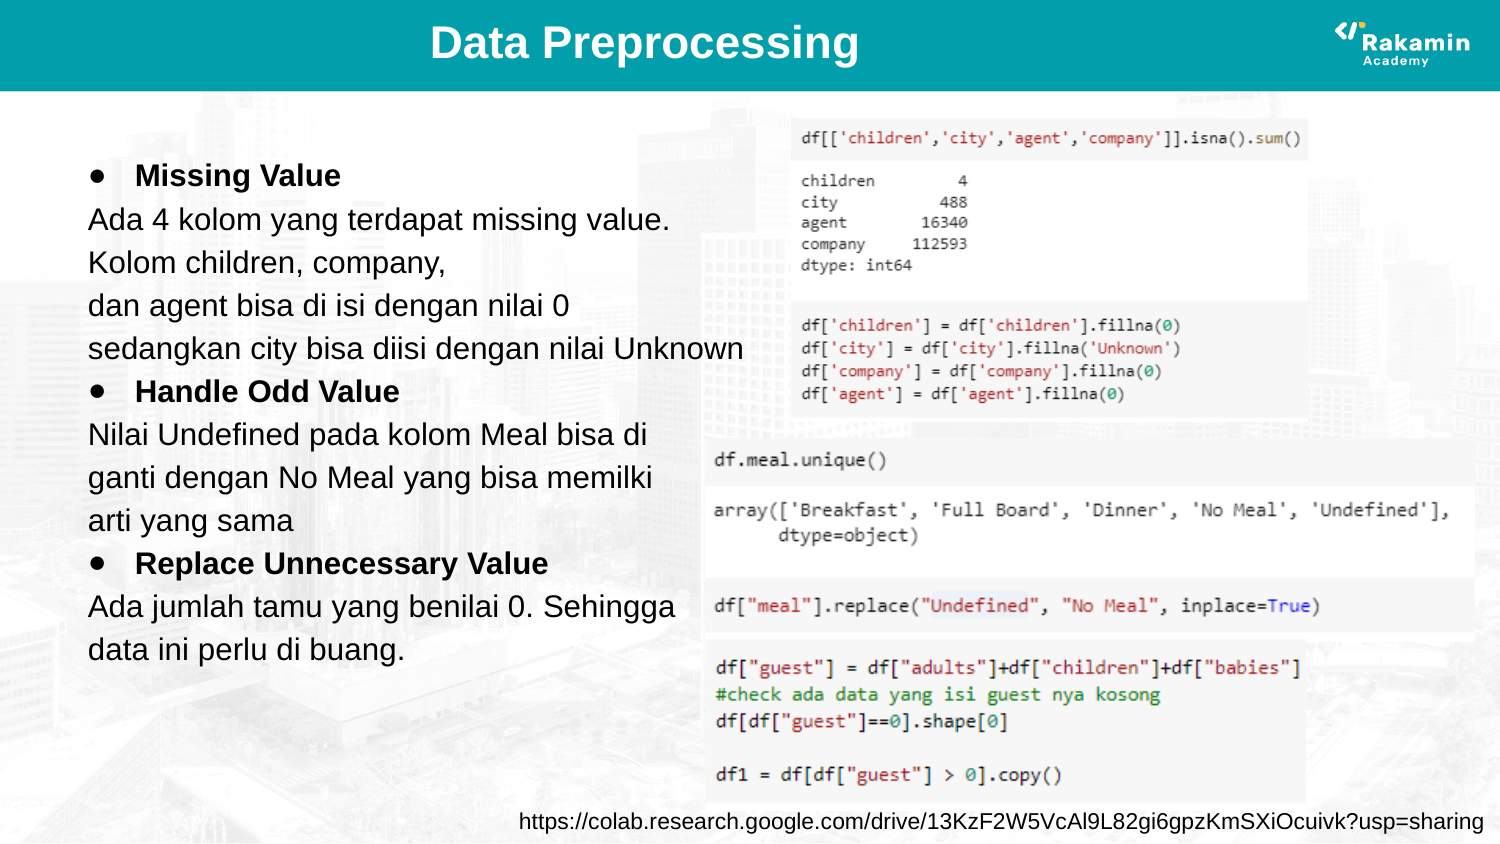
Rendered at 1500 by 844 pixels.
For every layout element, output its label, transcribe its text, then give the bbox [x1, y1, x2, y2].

list Missing Value Ada 4 kolom yang terdapat missing value. Kolom children, company, dan agent bisa di isi dengan nilai 0 sedangkan city bisa diisi dengan nilai Unknown Handle Odd Value Nilai Undefined pada kolom Meal bisa di ganti dengan No Meal yang bisa memilki arti yang sama Replace Unnecessary Value Ada jumlah tamu yang benilai 0. Sehingga data ini perlu di buang. [51, 135, 1449, 808]
text_box https://colab.research.google.com/drive/13KzF2W5VcAl9L82gi6gpzKmSXiOcuivk?usp=sharing [467, 792, 1500, 844]
picture [0, 0, 1500, 844]
title Data Preprocessing [0, 0, 1291, 92]
